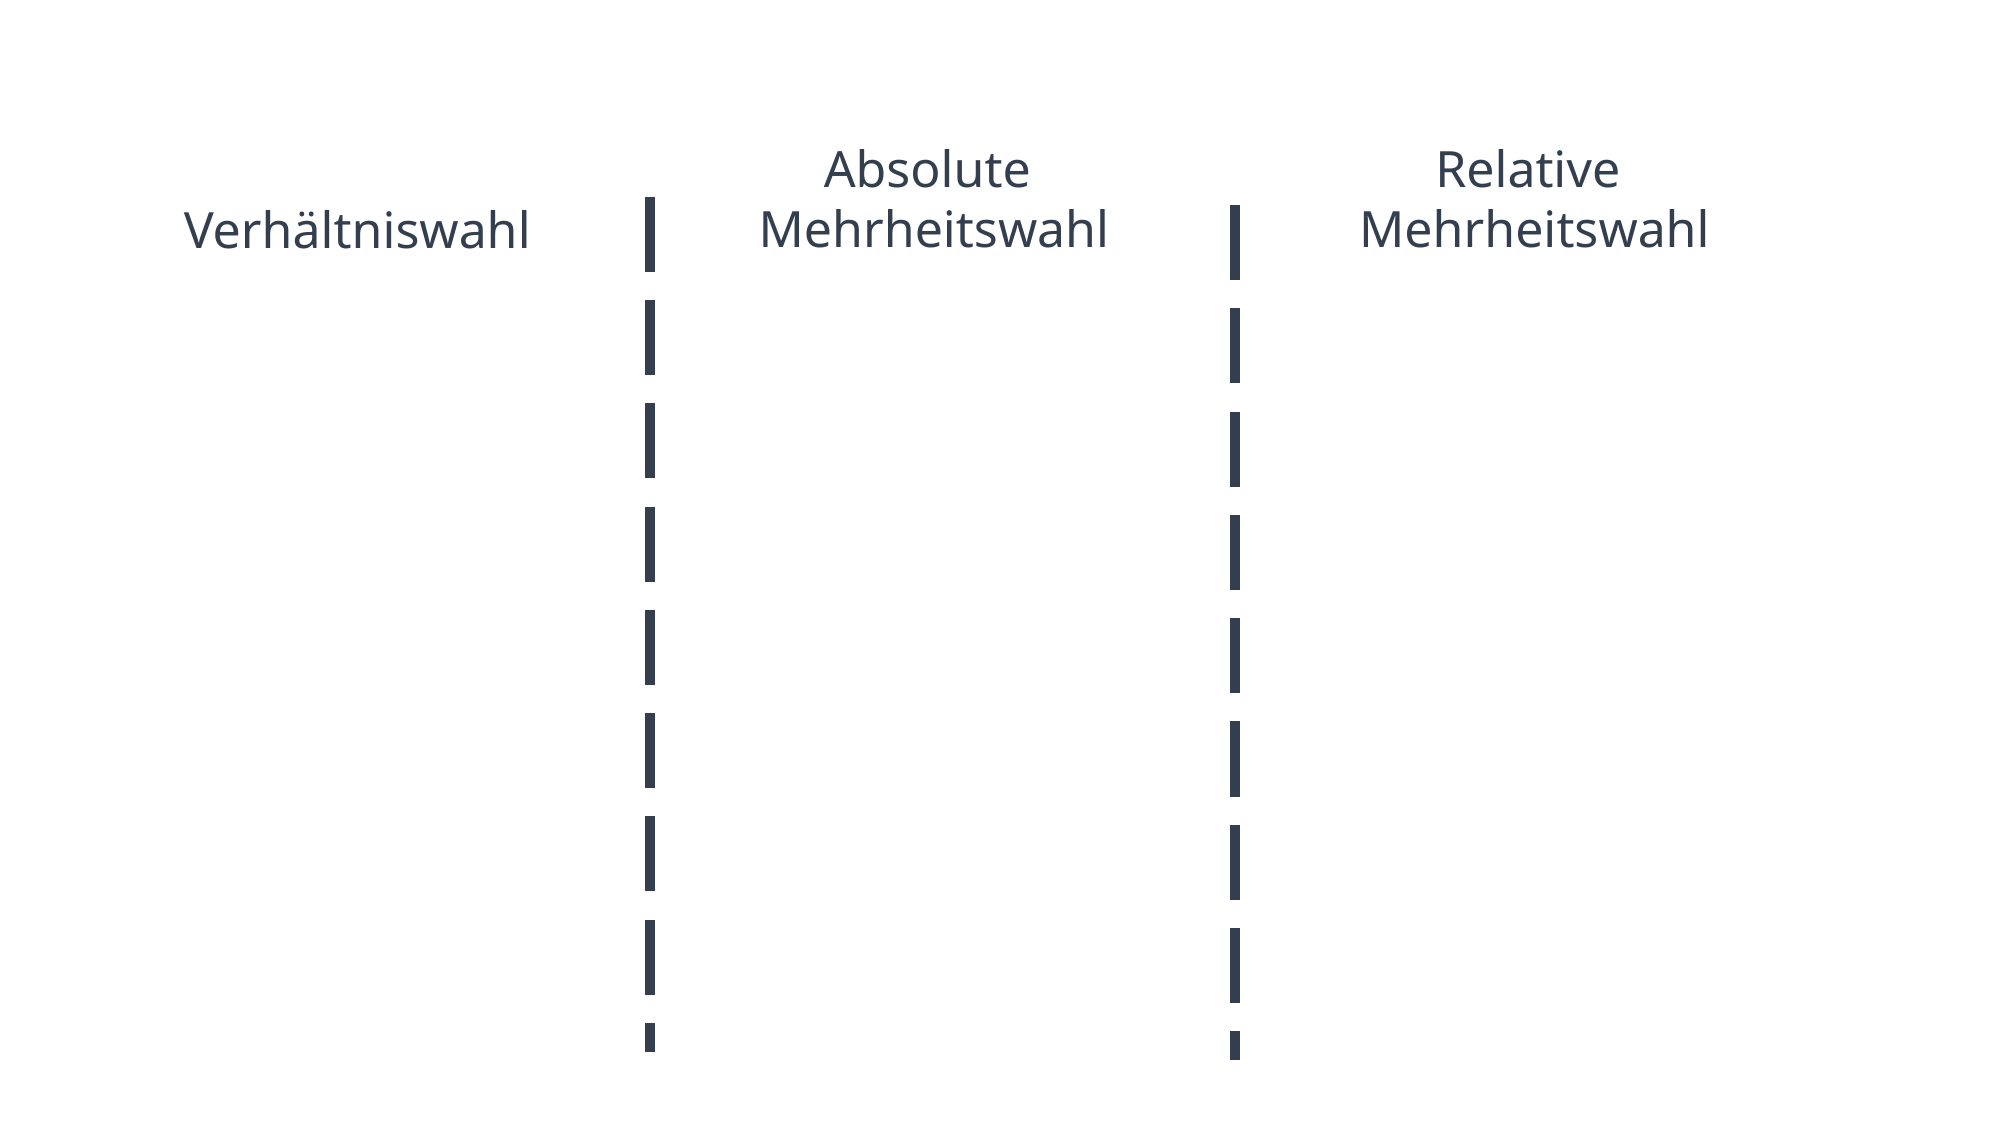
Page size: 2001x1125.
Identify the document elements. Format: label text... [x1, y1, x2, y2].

text_box Verhältniswahl [169, 190, 546, 266]
text_box Absolute Mehrheitswahl [709, 130, 1159, 265]
text_box Relative Mehrheitswahl [1309, 130, 1760, 265]
